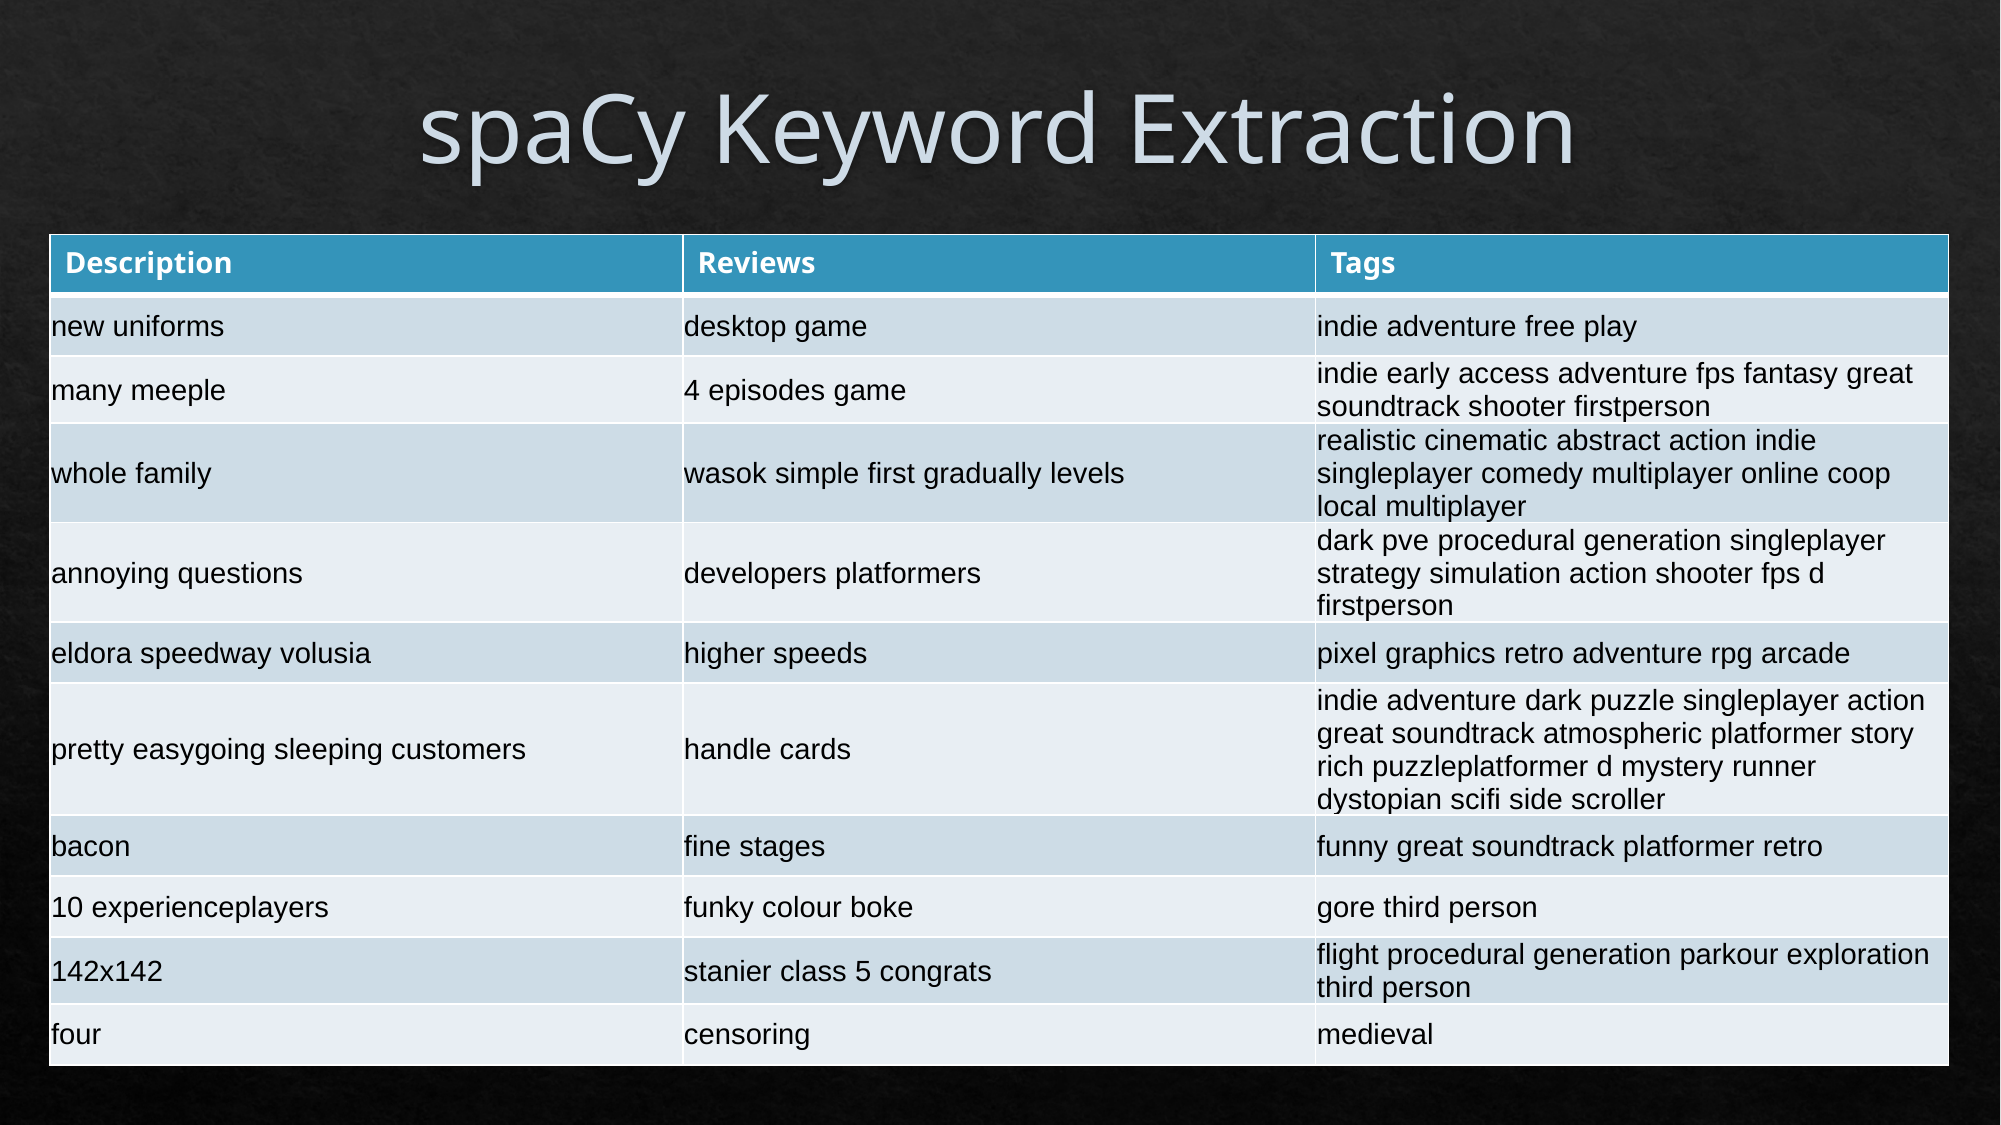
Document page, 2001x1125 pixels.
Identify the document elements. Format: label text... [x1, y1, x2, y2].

table_cell desktop game [684, 298, 1315, 355]
table_cell realistic cinematic abstract action indie singleplayer comedy multiplayer online coop local multiplayer [1316, 424, 1948, 522]
table_cell annoying questions [51, 523, 682, 621]
table_cell developers platformers [684, 523, 1315, 621]
table_cell dark pve procedural generation singleplayer strategy simulation action shooter fps d firstperson [1316, 523, 1948, 621]
table_cell censoring [684, 1005, 1315, 1064]
table_cell gore third person [1316, 877, 1948, 936]
table_cell four [51, 1005, 682, 1064]
table_cell medieval [1316, 1005, 1948, 1064]
table_cell whole family [51, 424, 682, 522]
table_header Description [51, 235, 682, 292]
table_cell pretty easygoing sleeping customers [51, 684, 682, 814]
table_cell wasok simple first gradually levels [684, 424, 1315, 522]
table_cell stanier class 5 congrats [684, 938, 1315, 1003]
table_cell funky colour boke [684, 877, 1315, 936]
table_cell fine stages [684, 816, 1315, 875]
table_cell pixel graphics retro adventure rpg arcade [1316, 623, 1948, 682]
table_header Tags [1316, 235, 1948, 292]
table_header Reviews [684, 235, 1315, 292]
table_cell many meeple [51, 357, 682, 422]
table_cell indie early access adventure fps fantasy great soundtrack shooter firstperson [1316, 357, 1948, 422]
table_cell 142x142 [51, 938, 682, 1003]
table_cell eldora speedway volusia [51, 623, 682, 682]
table_cell higher speeds [684, 623, 1315, 682]
table_cell bacon [51, 816, 682, 875]
table_cell flight procedural generation parkour exploration third person [1316, 938, 1948, 1003]
table_cell indie adventure free play [1316, 298, 1948, 355]
title spaCy Keyword Extraction [149, 29, 1849, 234]
table_cell indie adventure dark puzzle singleplayer action great soundtrack atmospheric platformer story rich puzzleplatformer d mystery runner dystopian scifi side scroller [1316, 684, 1948, 814]
table_cell handle cards [684, 684, 1315, 814]
table_cell funny great soundtrack platformer retro [1316, 816, 1948, 875]
table_cell new uniforms [51, 298, 682, 355]
table_cell 4 episodes game [684, 357, 1315, 422]
table_cell 10 experienceplayers [51, 877, 682, 936]
